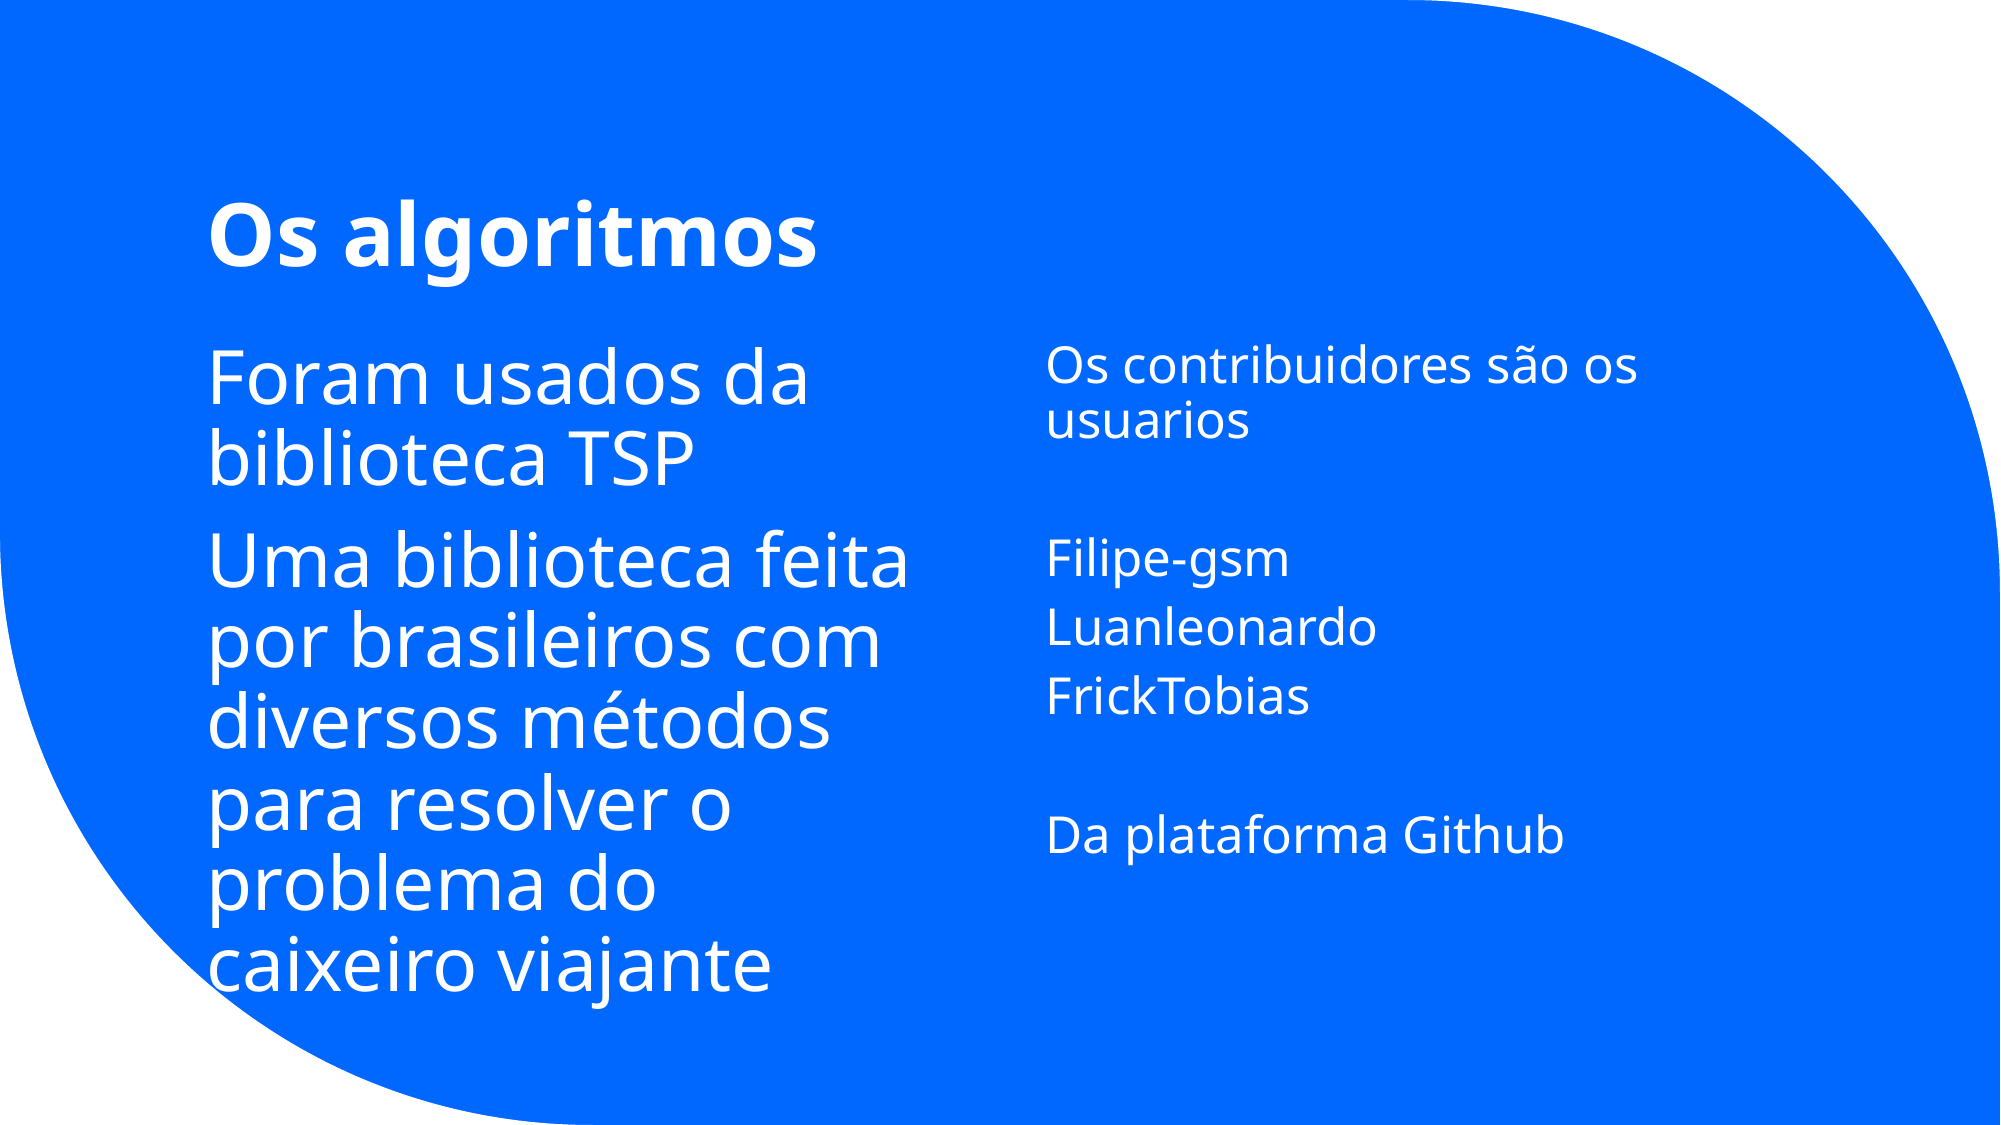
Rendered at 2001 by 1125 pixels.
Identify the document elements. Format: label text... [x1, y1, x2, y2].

title Os algoritmos [191, 11, 1796, 292]
list Os contribuidores são os usuarios Filipe-gsm Luanleonardo FrickTobias Da plataforma Github [1030, 332, 1796, 879]
list Foram usados da biblioteca TSP Uma biblioteca feita por brasileiros com diversos métodos para resolver o problema do caixeiro viajante [191, 332, 957, 879]
